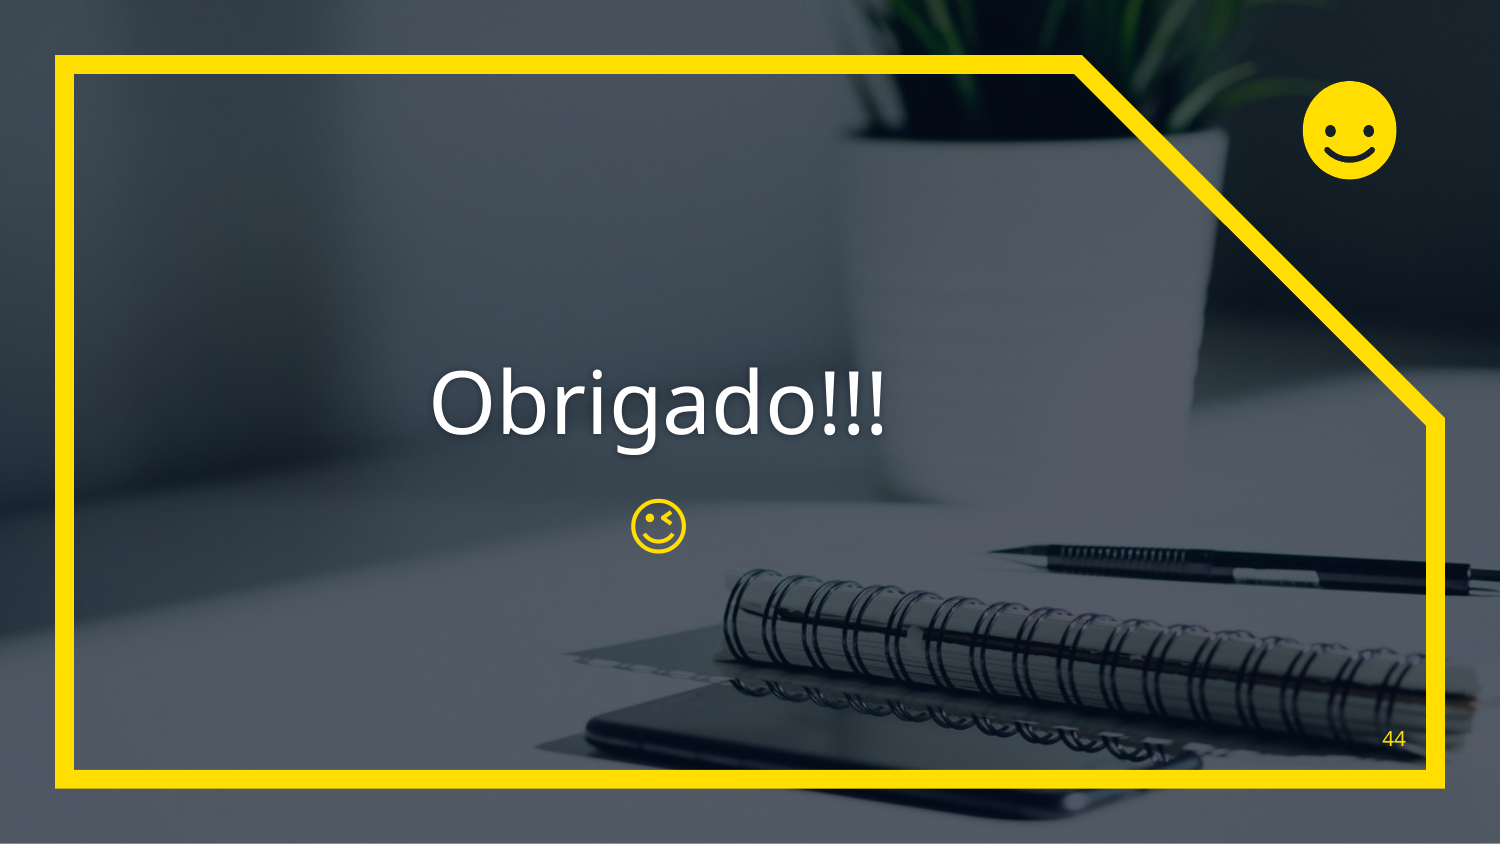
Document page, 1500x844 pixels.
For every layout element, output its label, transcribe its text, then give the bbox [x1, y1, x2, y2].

title Obrigado!!! [166, 245, 1151, 452]
text_box [1302, 81, 1397, 180]
text_box 😉 [603, 472, 714, 560]
picture [0, 0, 1500, 844]
slide_number 44 [1366, 711, 1406, 755]
